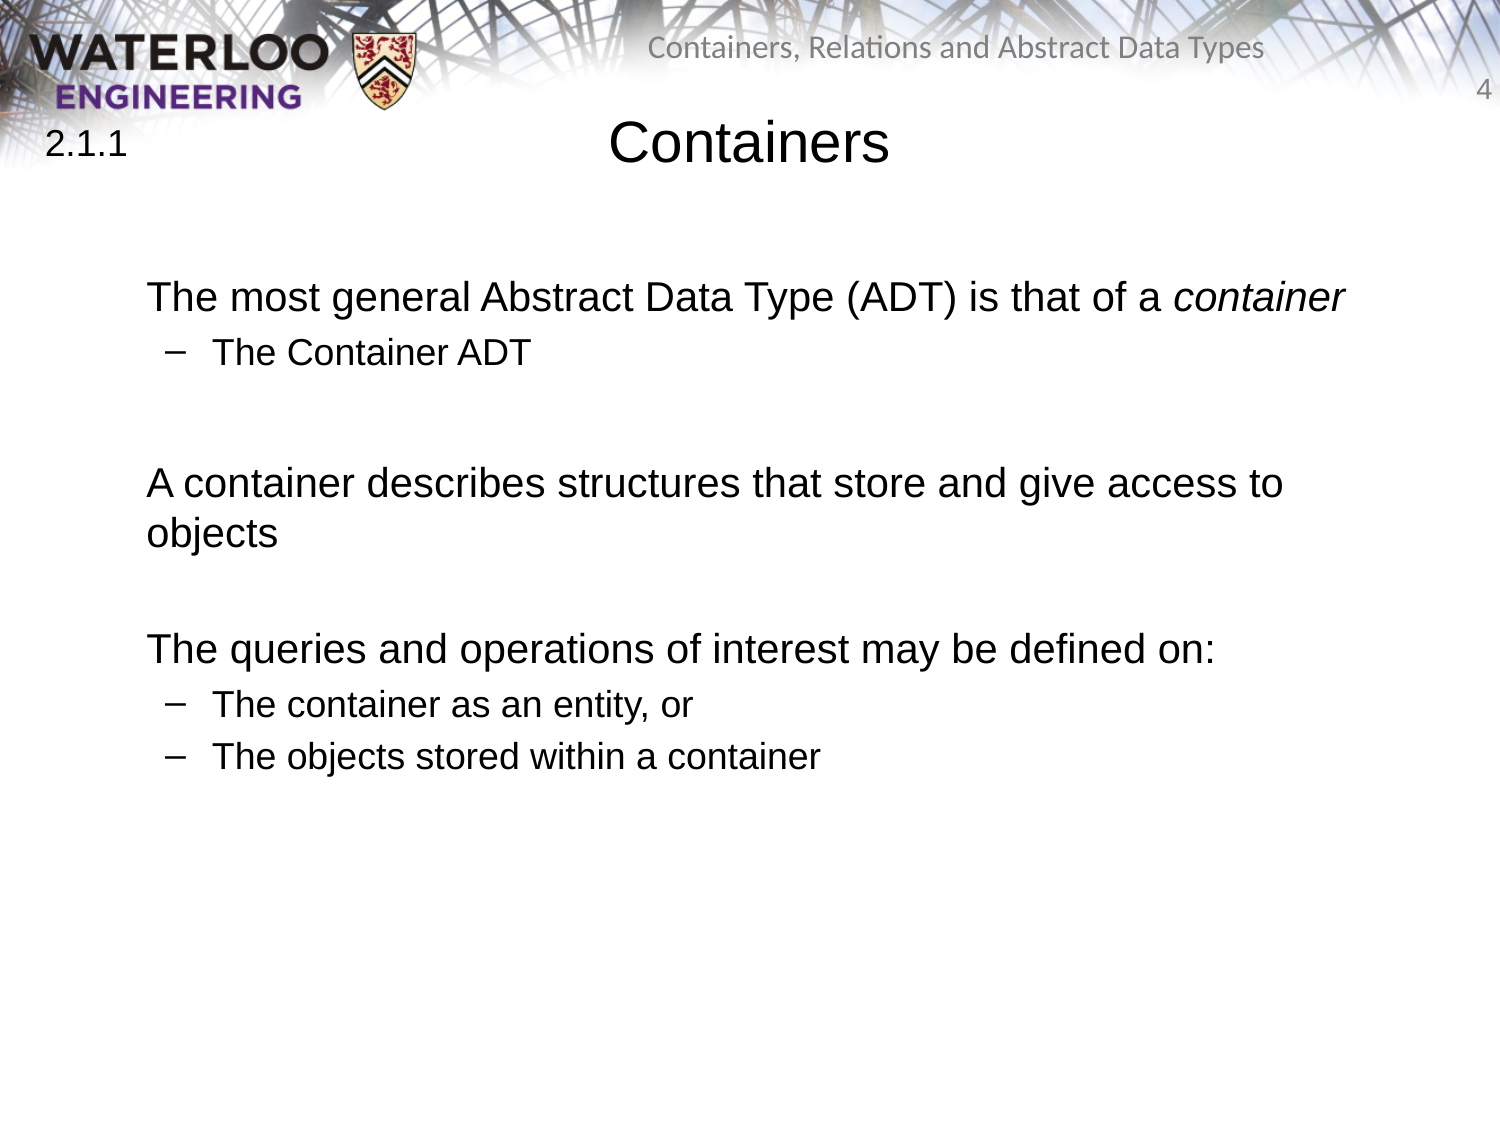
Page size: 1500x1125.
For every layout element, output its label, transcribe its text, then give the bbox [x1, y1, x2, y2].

picture [0, 0, 1500, 1125]
text_box 2.1.1 [30, 111, 143, 172]
title Containers [74, 44, 1426, 233]
list The most general Abstract Data Type (ADT) is that of a container The Container ADT A container describes structures that store and give access to objects The queries and operations of interest may be defined on: The container as an entity, or The objects stored within a container [74, 262, 1426, 1006]
